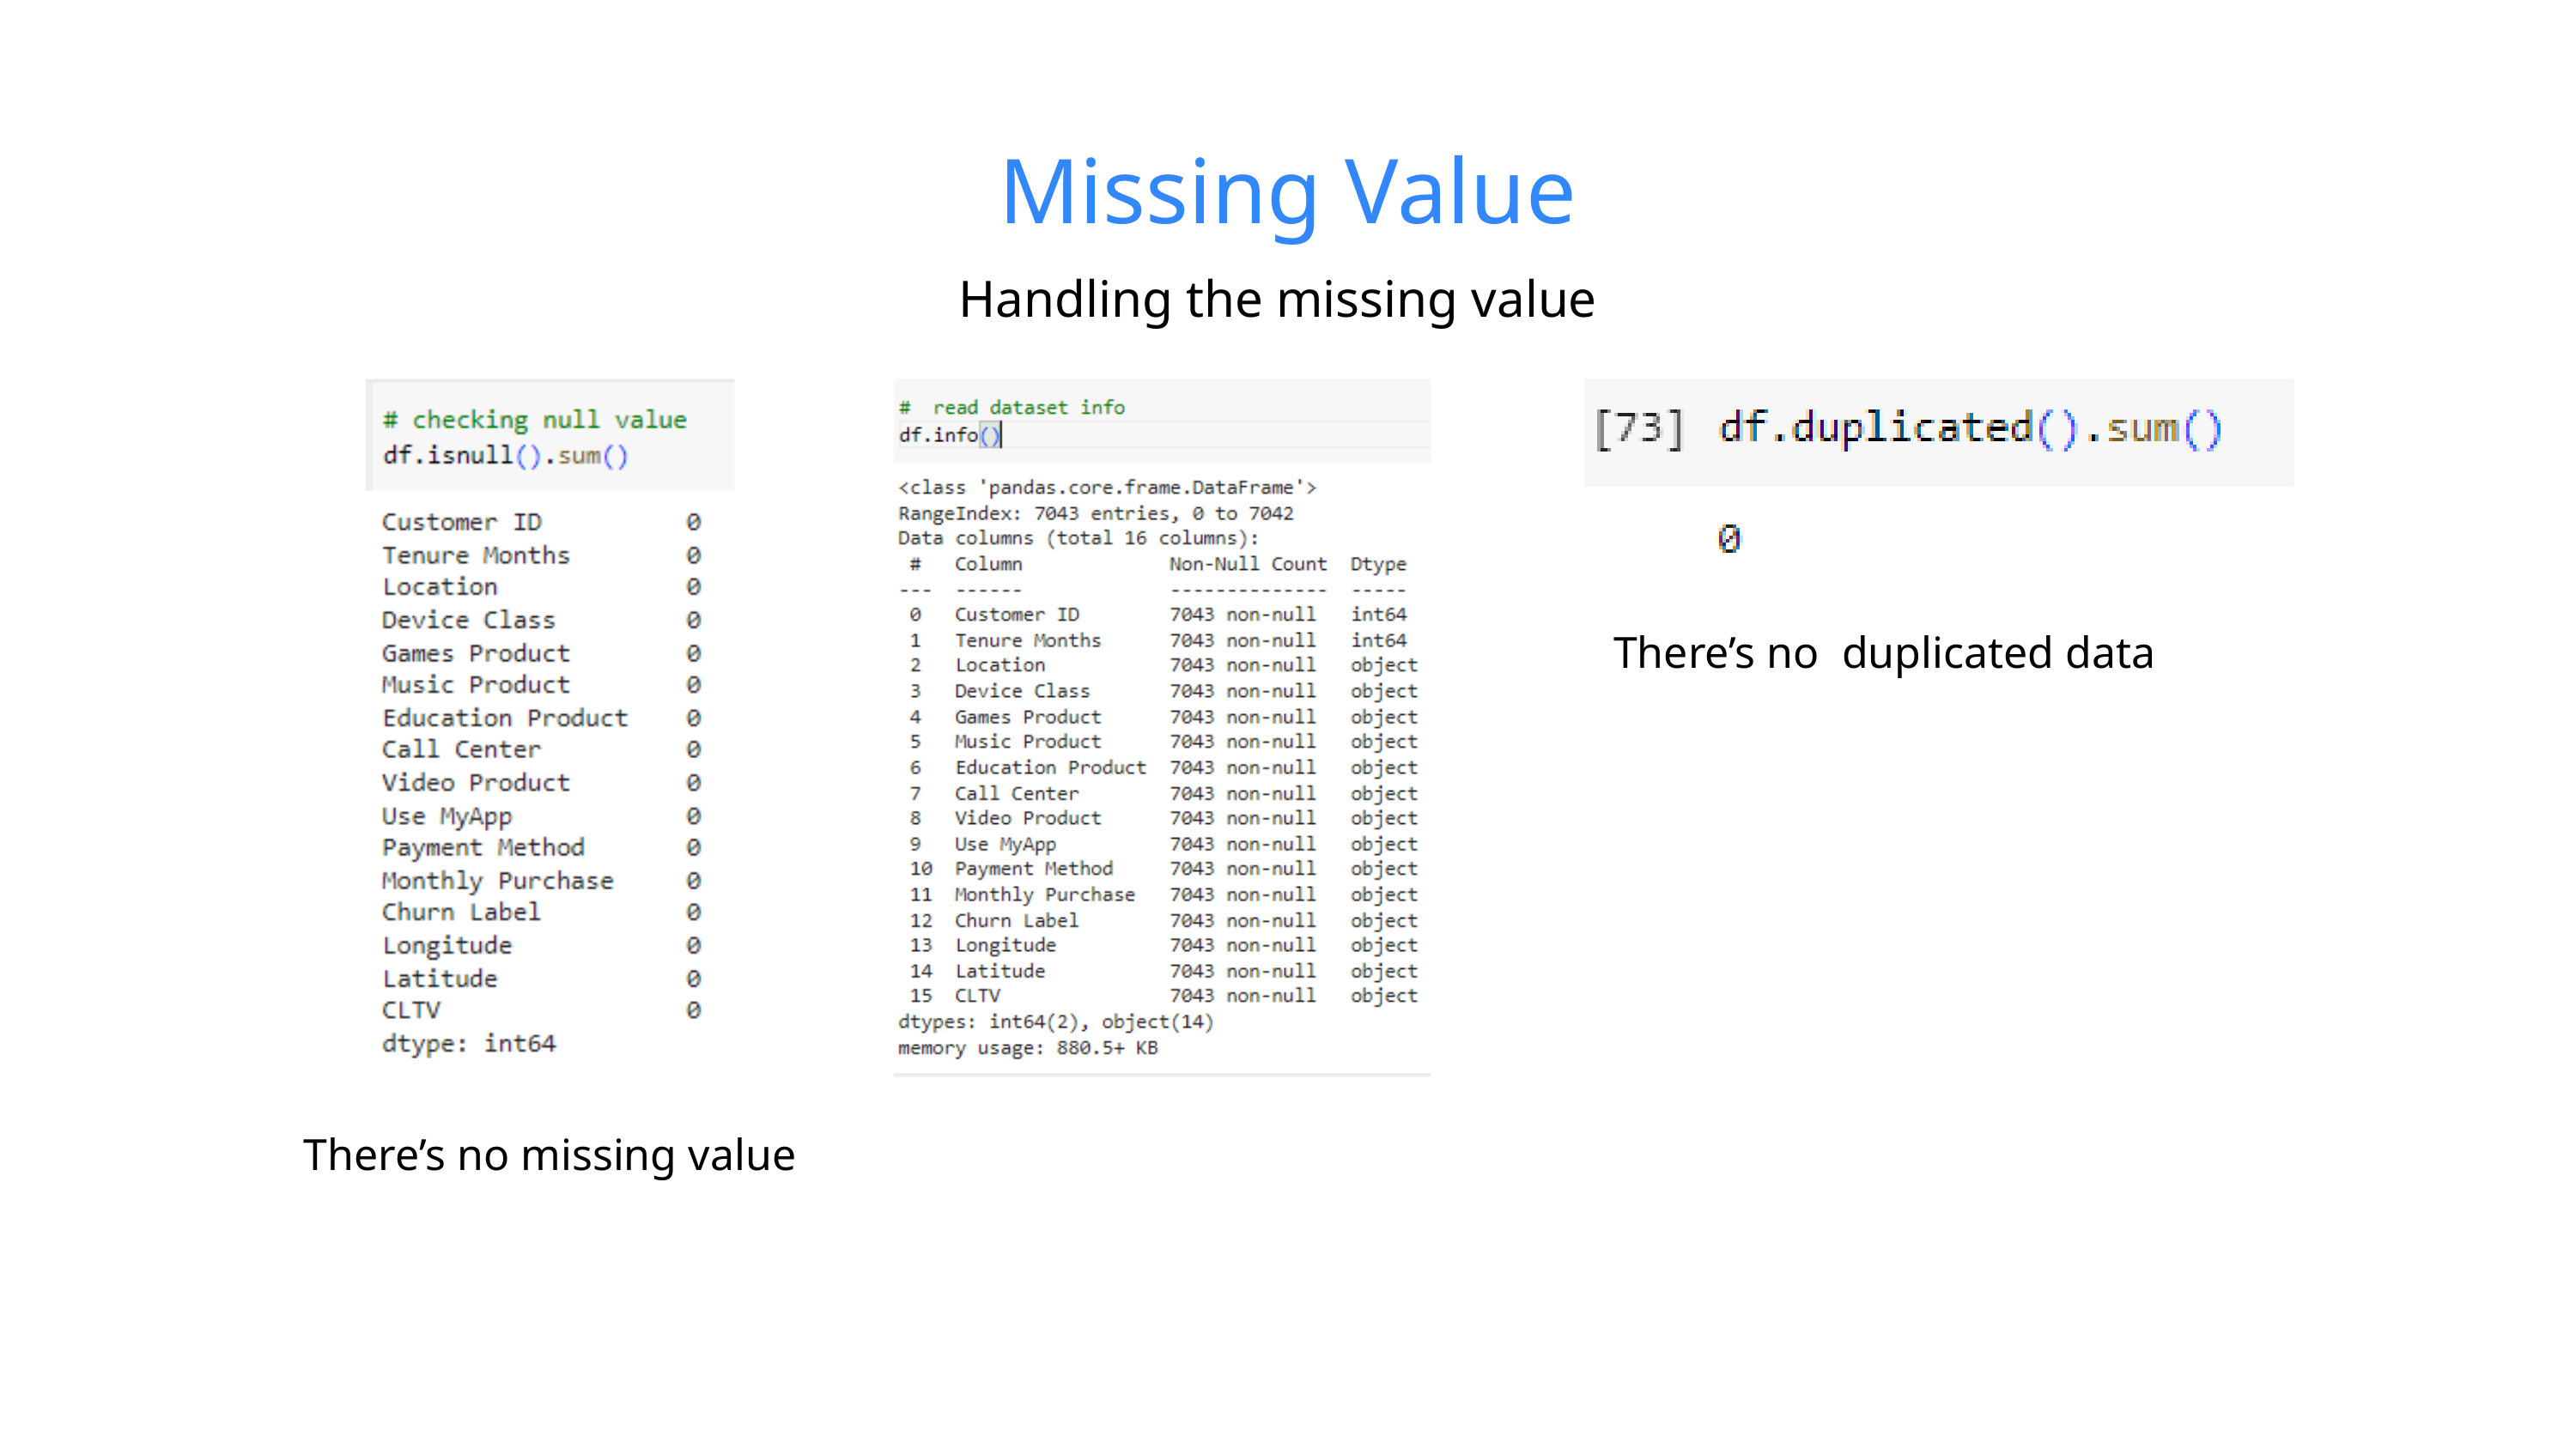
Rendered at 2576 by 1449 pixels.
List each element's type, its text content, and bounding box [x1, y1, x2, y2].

text_box [1583, 379, 2294, 585]
text_box [893, 379, 1431, 1077]
text_box Missing Value [738, 154, 1838, 241]
text_box There’s no missing value [282, 1119, 818, 1179]
text_box There’s no duplicated data [1589, 616, 2180, 677]
text_box [365, 379, 735, 1077]
text_box Handling the missing value [926, 258, 1630, 328]
